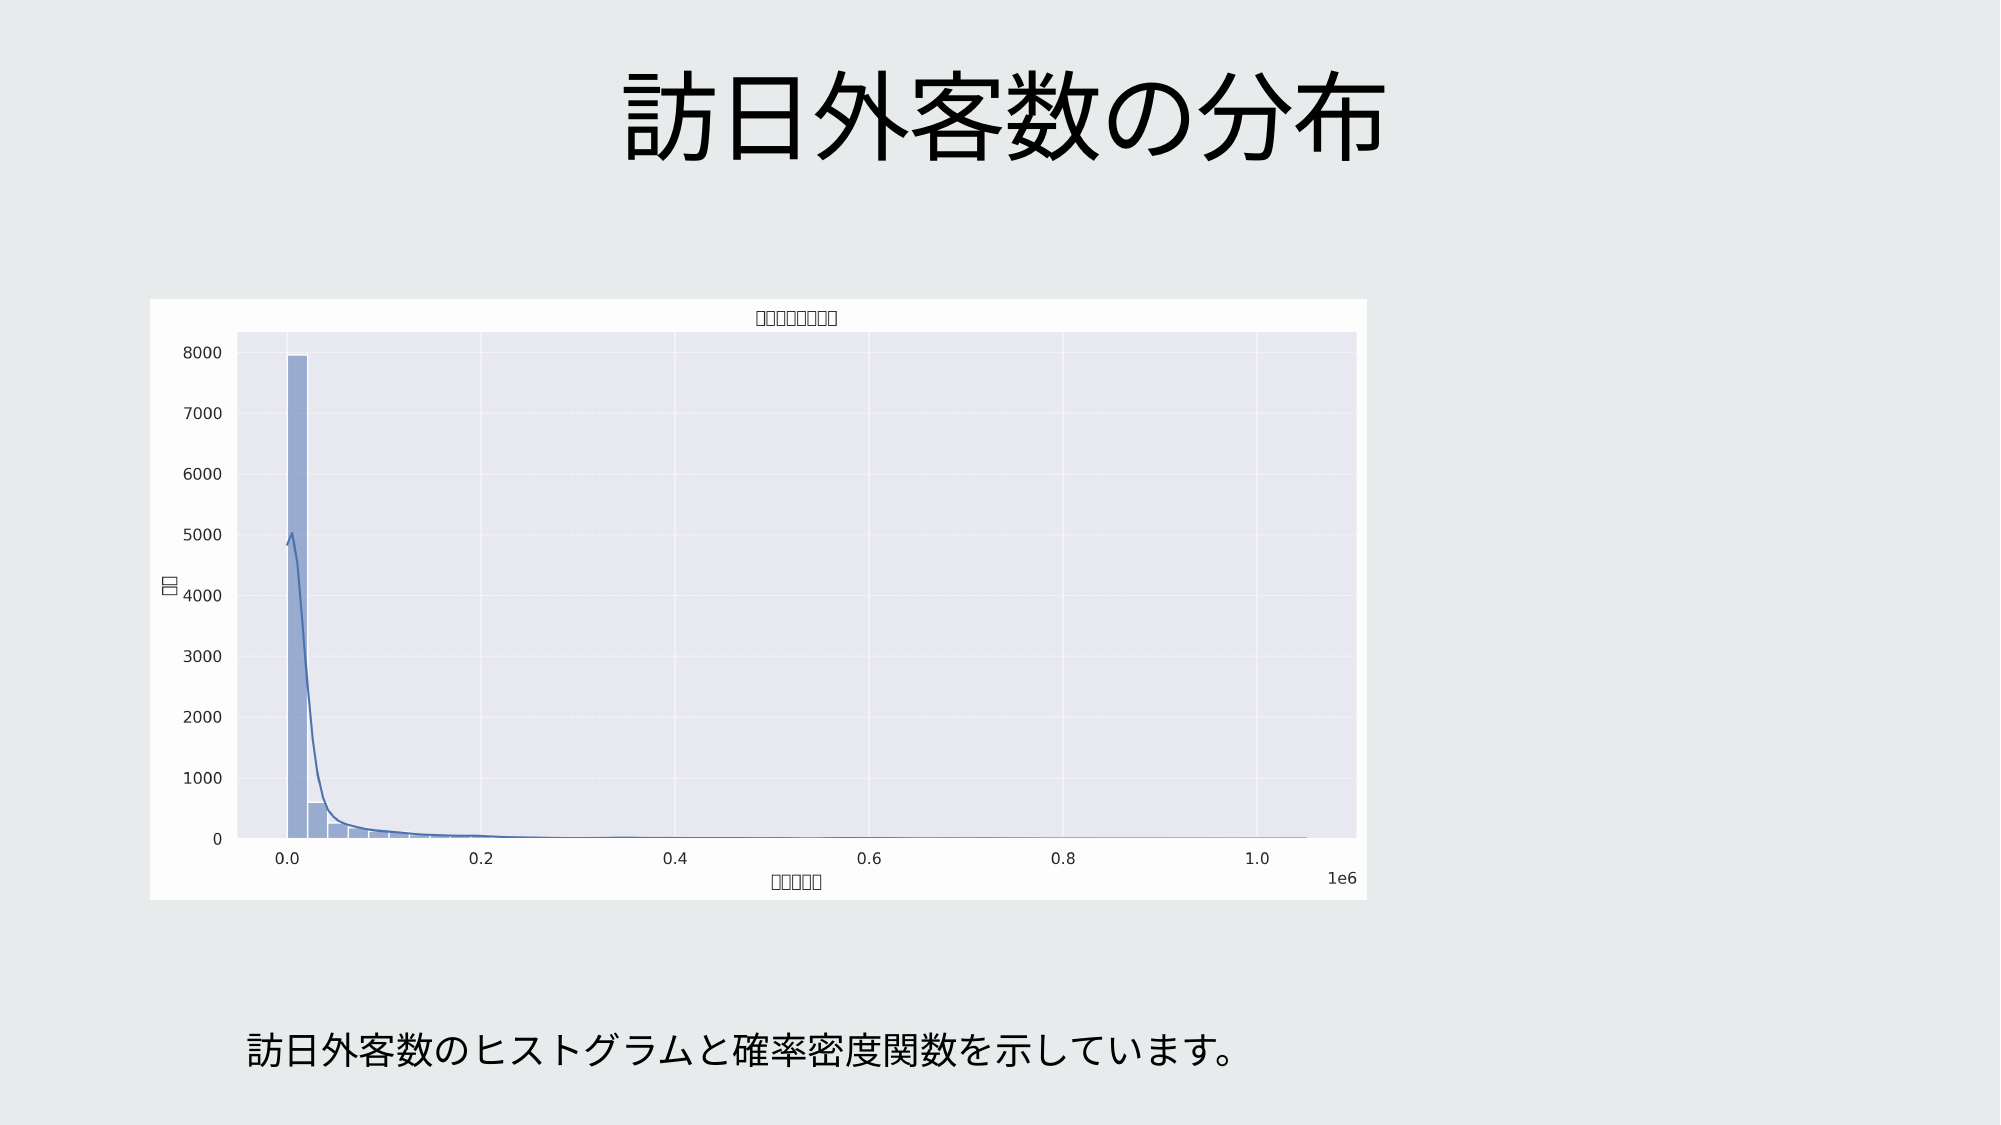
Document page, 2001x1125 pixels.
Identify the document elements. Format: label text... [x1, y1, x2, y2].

title 訪日外客数の分布 [45, 47, 1966, 196]
picture [149, 299, 1367, 901]
text_box 訪日外客数のヒストグラムと確率密度関数を示しています。 [231, 974, 1269, 1080]
